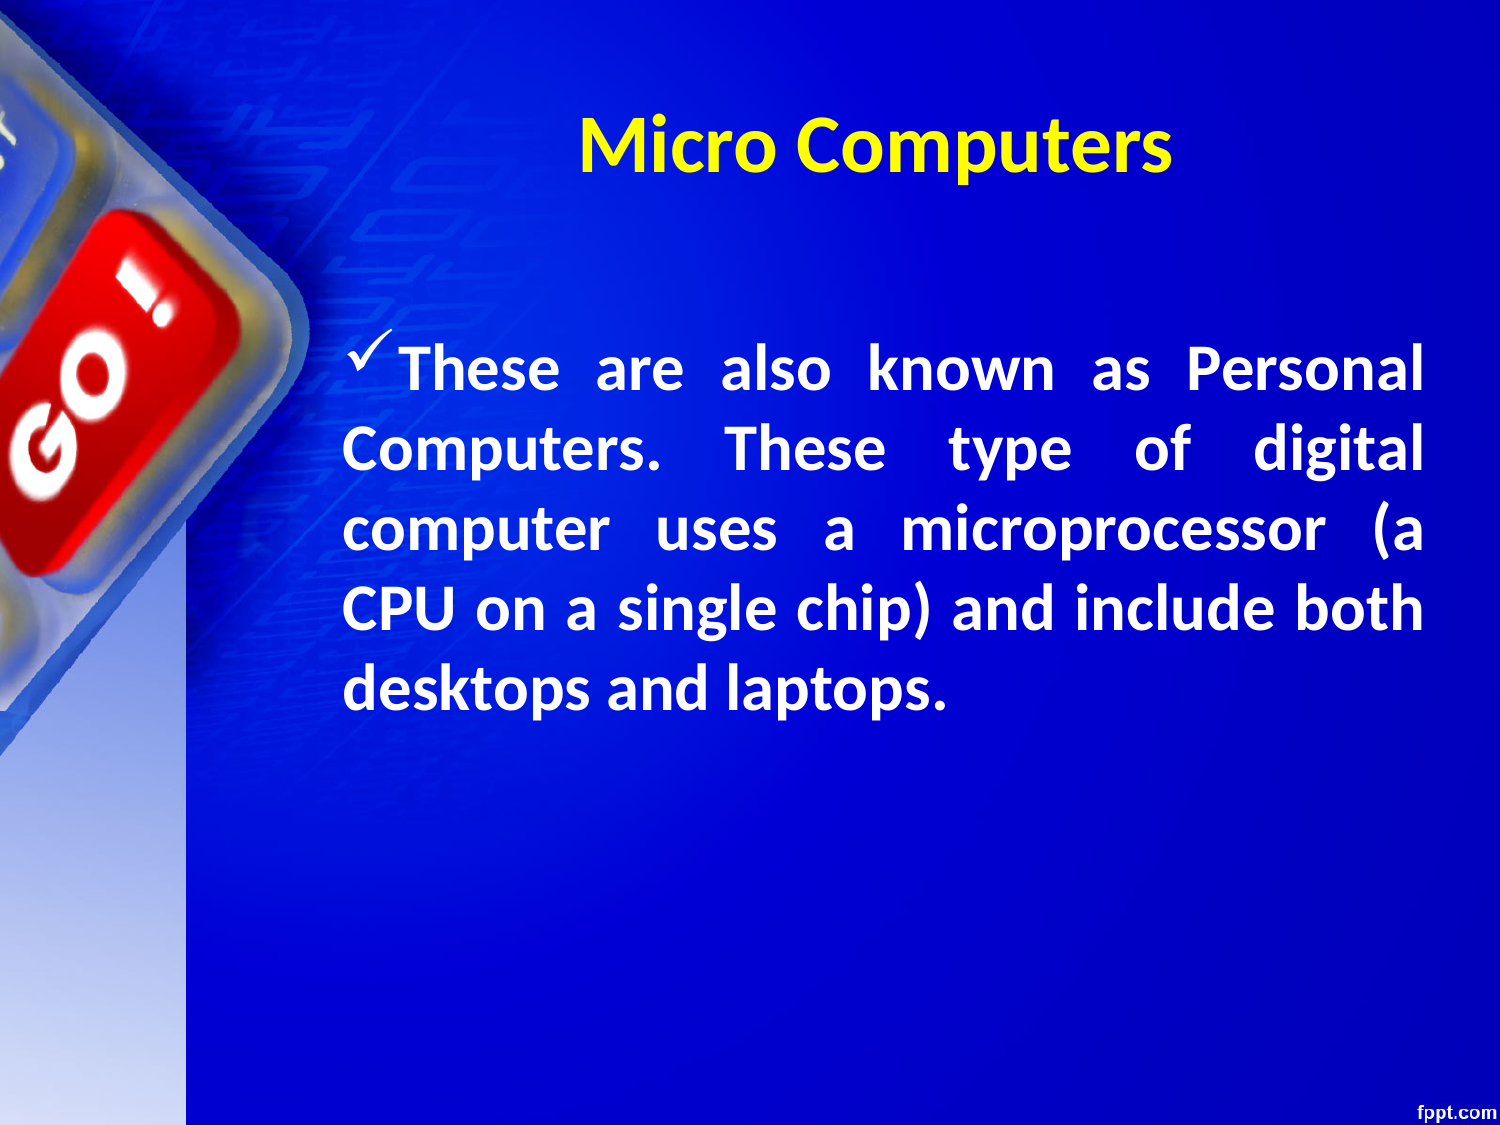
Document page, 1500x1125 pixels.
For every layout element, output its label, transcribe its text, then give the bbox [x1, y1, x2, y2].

picture [0, 0, 1500, 1125]
title Micro Computers [300, 45, 1452, 233]
text_box These are also known as Personal Computers. These type of digital computer uses a microprocessor (a CPU on a single chip) and include both desktops and laptops. [328, 236, 1442, 732]
